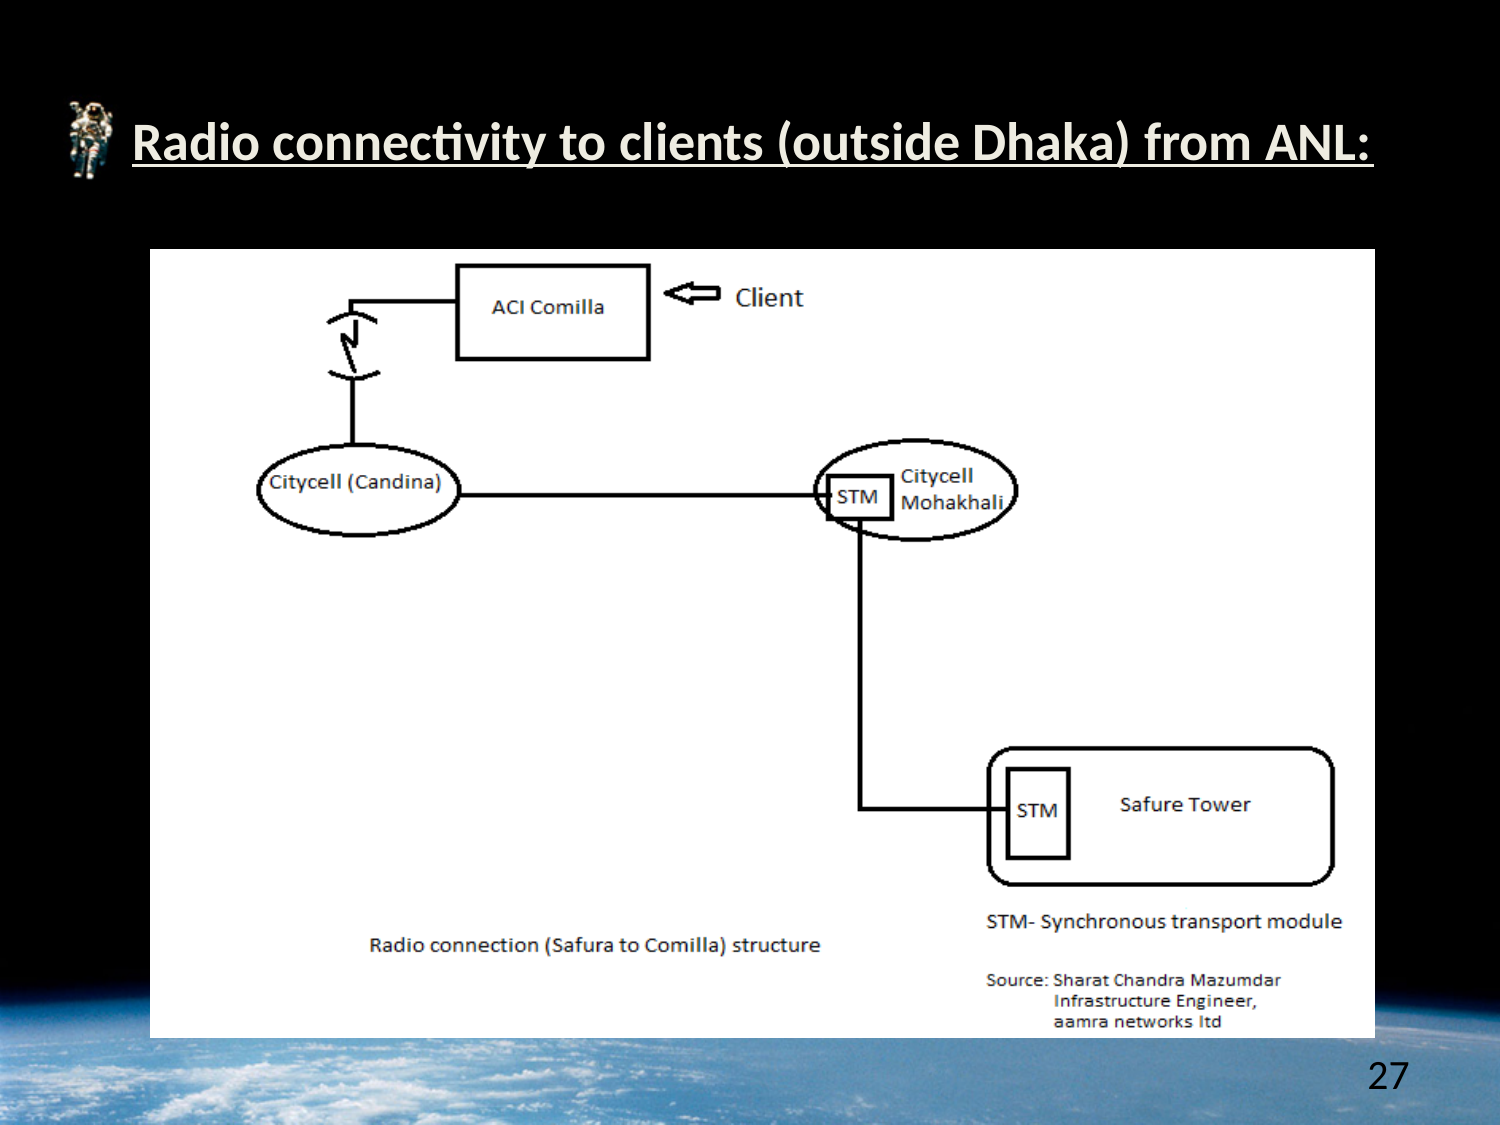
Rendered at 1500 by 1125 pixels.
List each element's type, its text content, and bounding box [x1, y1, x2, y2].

picture [0, 0, 1500, 1125]
title Radio connectivity to clients (outside Dhaka) from ANL: [117, 45, 1425, 233]
slide_number 27 [1074, 1042, 1425, 1103]
